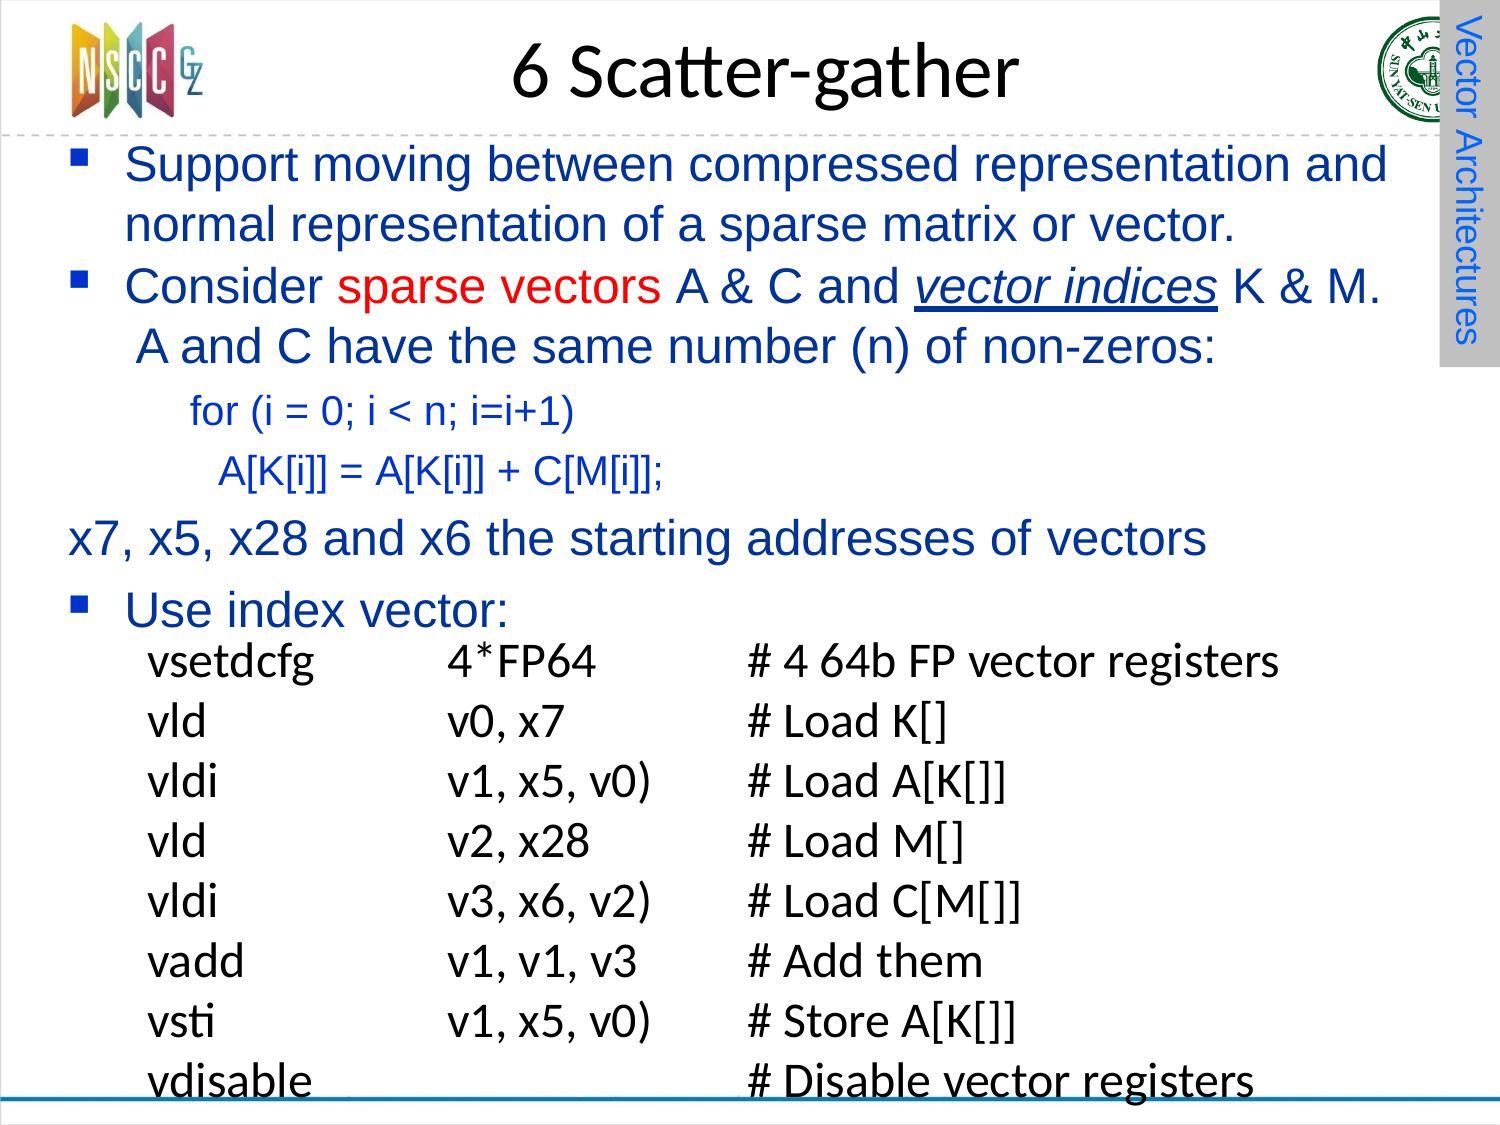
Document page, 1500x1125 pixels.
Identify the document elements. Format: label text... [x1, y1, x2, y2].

title 6 Scatter-gather [367, 0, 1163, 129]
text_box [1439, 0, 1500, 368]
picture [0, 0, 1500, 1125]
text_box Support moving between compressed representation and normal representation of a sparse matrix or vector. Consider sparse vectors A & C and vector indices K & M. A and C have the same number (n) of non-zeros: for (i = 0; i < n; i=i+1) A[K[i]] = A[K[i]] + C[M[i]]; x7, x5, x28 and x6 the starting addresses of vectors Use index vector: [65, 129, 1392, 638]
text_box vsetdcfg 4*FP64 # 4 64b FP vector registers vld v0, x7 # Load K[] vldi v1, x5, v0) # Load A[K[]] vld v2, x28 # Load M[] vldi v3, x6, v2) # Load C[M[]] vadd v1, v1, v3 # Add them vsti v1, x5, v0) # Store A[K[]] vdisable # Disable vector registers [147, 625, 1470, 1108]
text_box Vector Architectures [1446, 13, 1493, 351]
